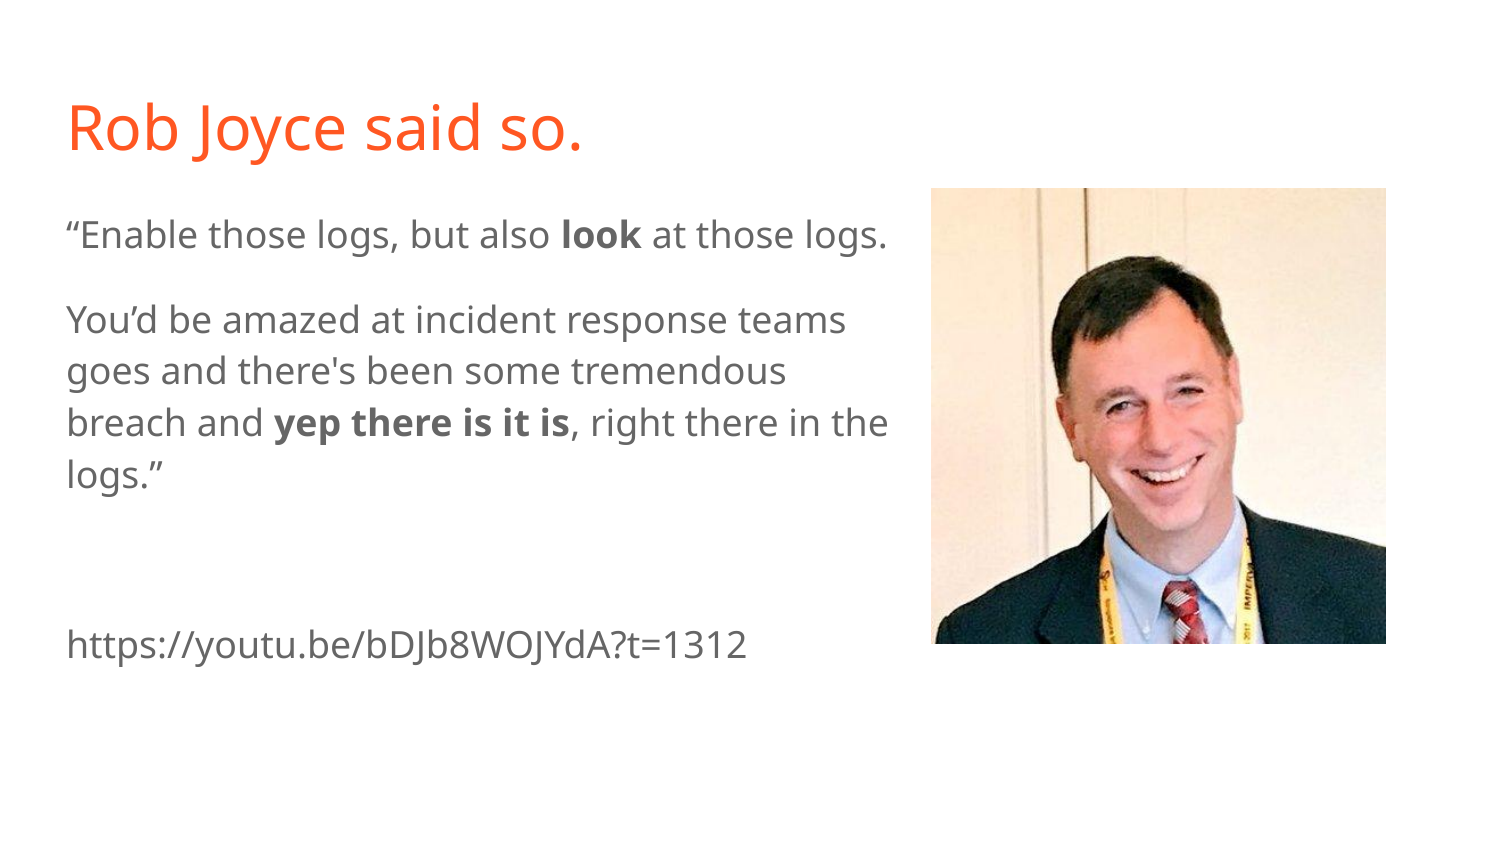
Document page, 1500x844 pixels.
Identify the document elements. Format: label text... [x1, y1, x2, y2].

list “Enable those logs, but also look at those logs. You’d be amazed at incident response teams goes and there's been some tremendous breach and yep there is it is, right there in the logs.” https://youtu.be/bDJb8WOJYdA?t=1312 [51, 189, 908, 750]
picture [931, 188, 1386, 644]
title Rob Joyce said so. [51, 72, 1449, 167]
